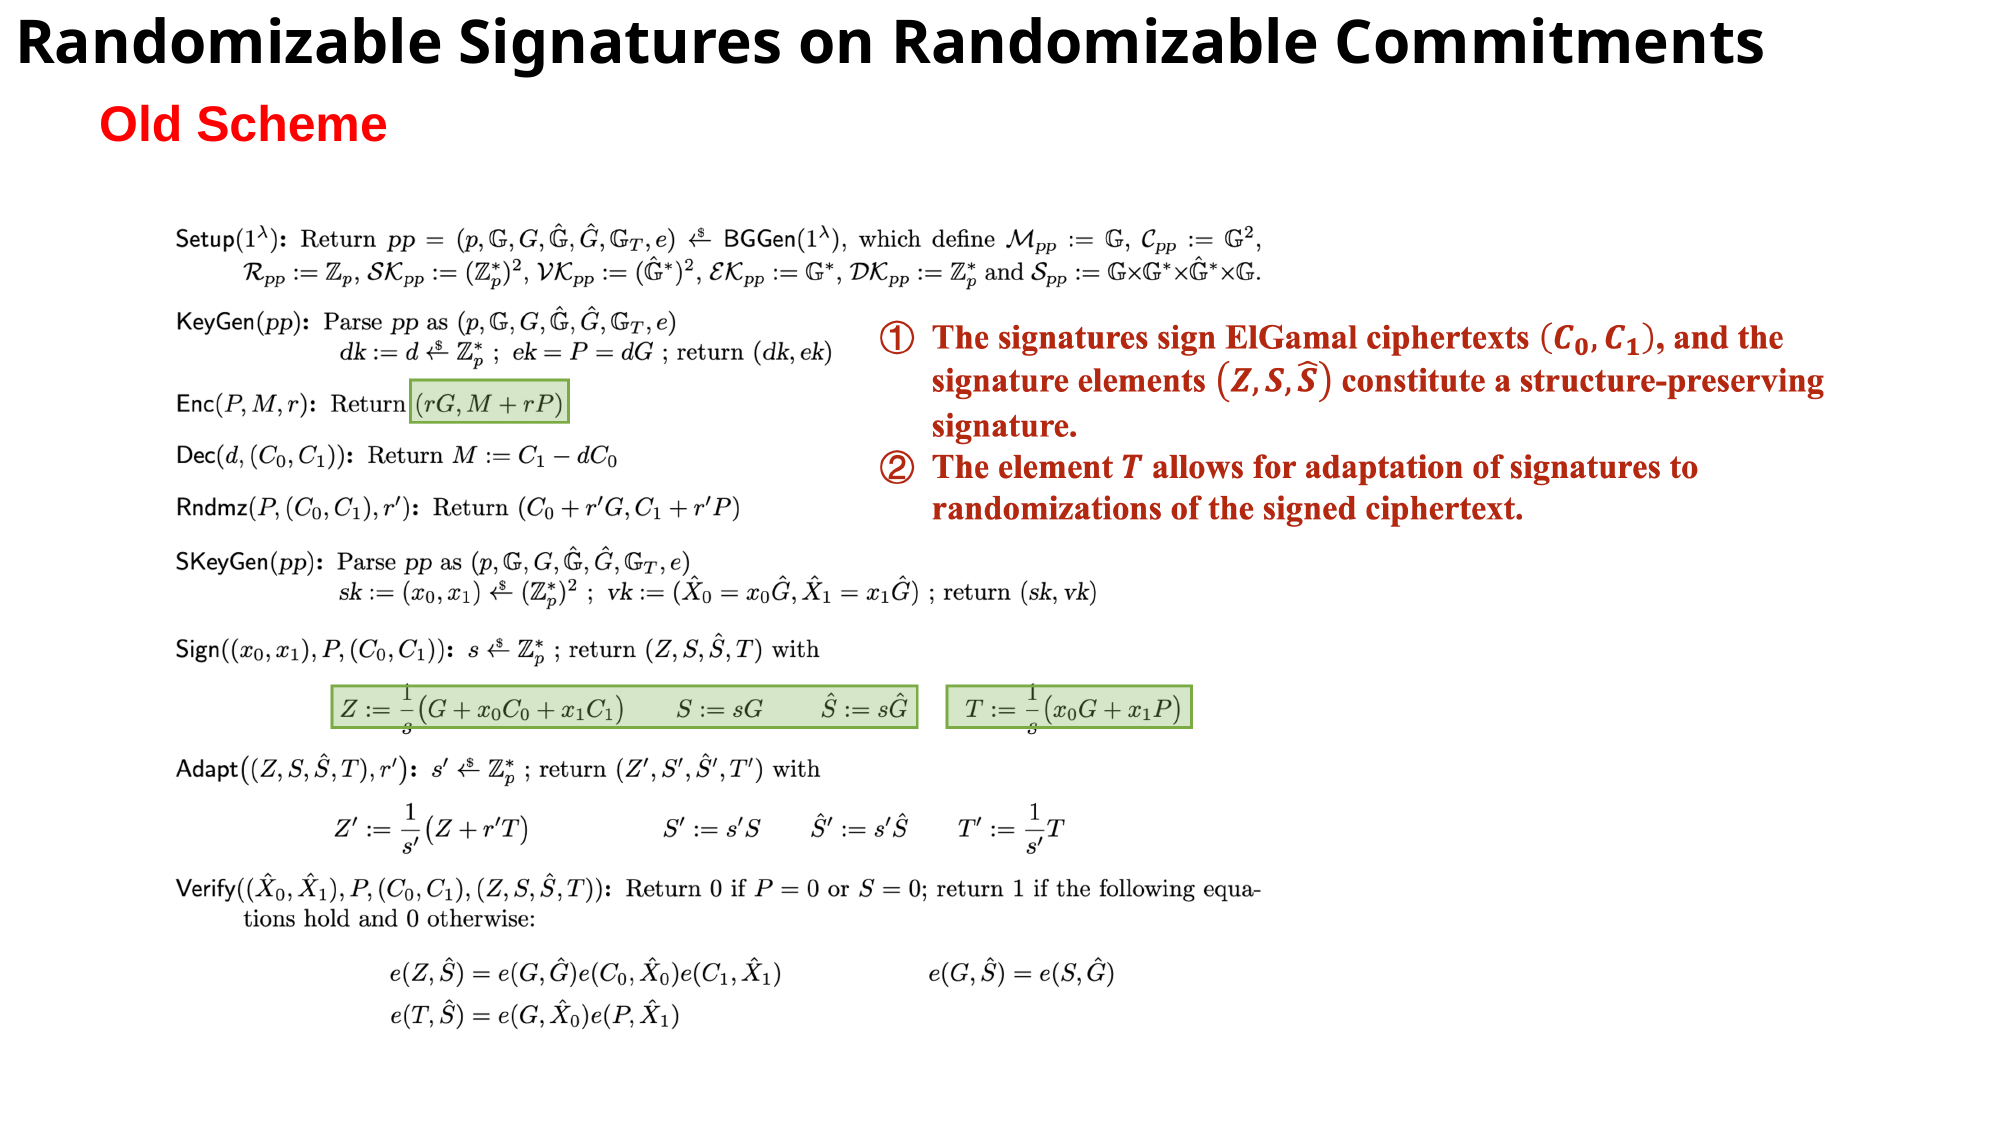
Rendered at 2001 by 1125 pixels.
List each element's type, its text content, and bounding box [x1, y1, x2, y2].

picture [170, 220, 1830, 1036]
text_box Old Scheme [84, 84, 403, 160]
title Randomizable Signatures on Randomizable Commitments [0, 0, 2000, 85]
